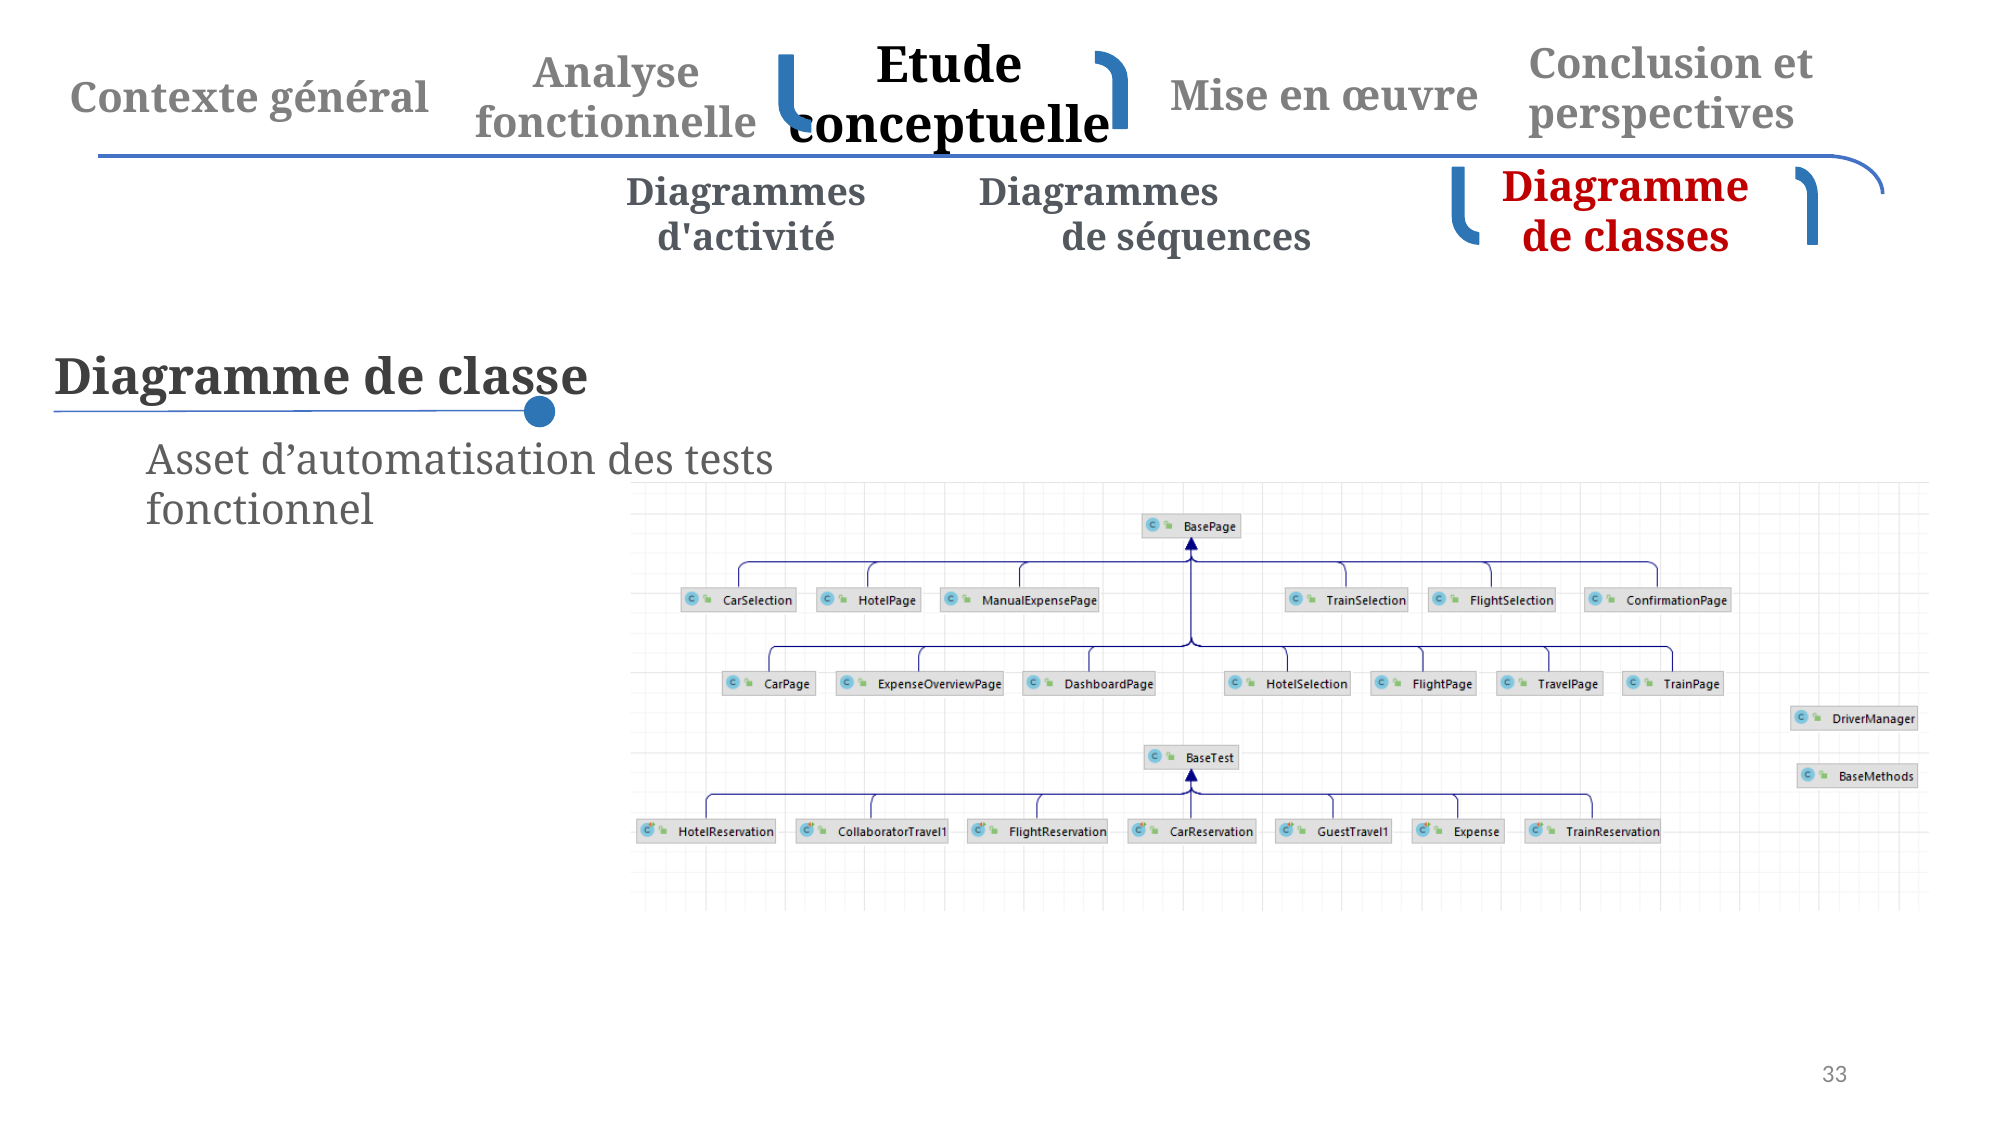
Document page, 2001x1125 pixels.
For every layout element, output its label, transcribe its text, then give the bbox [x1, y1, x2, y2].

text_box Diagramme de classes [1476, 244, 1775, 260]
text_box Diagramme de classe [39, 336, 755, 412]
text_box Etude conceptuelle [793, 56, 1108, 128]
slide_number ‹#› [1412, 1042, 1863, 1103]
text_box Contexte général [23, 47, 475, 144]
text_box Mise en œuvre [1108, 58, 1541, 130]
text_box Analyse fonctionnelle [449, 59, 783, 131]
text_box [1095, 51, 1116, 68]
text_box [779, 55, 811, 132]
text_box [97, 155, 1883, 233]
text_box Conclusion et perspectives [1528, 50, 1917, 124]
picture [630, 482, 1930, 911]
text_box Asset d’automatisation des tests fonctionnel [55, 425, 903, 541]
text_box Diagrammes de séquences [974, 244, 1390, 259]
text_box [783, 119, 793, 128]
text_box [525, 396, 555, 427]
text_box Diagrammes d'activité [538, 244, 954, 259]
